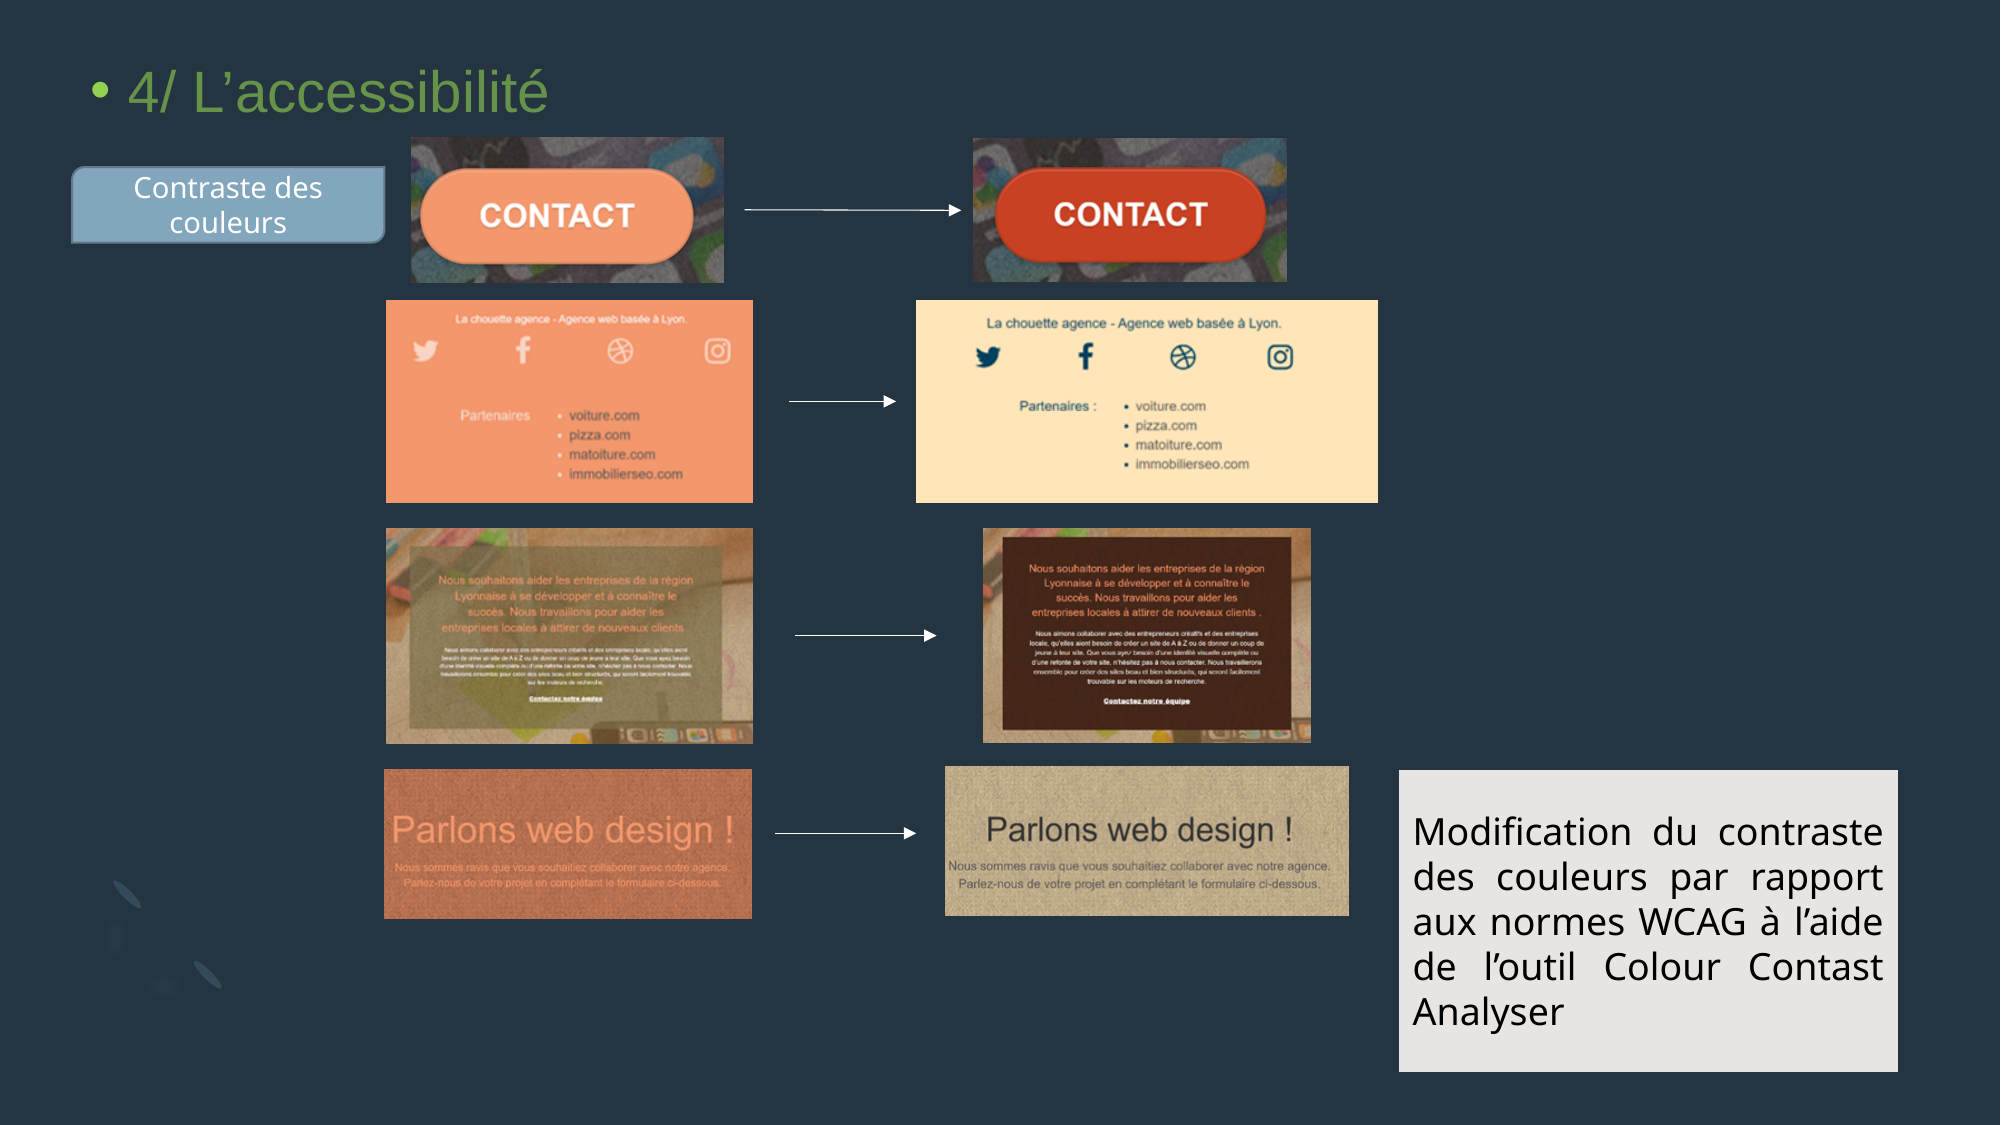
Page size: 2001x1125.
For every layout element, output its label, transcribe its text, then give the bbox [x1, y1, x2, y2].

picture [386, 528, 753, 744]
picture [386, 300, 753, 503]
picture [983, 528, 1311, 744]
text_box Contraste des couleurs [71, 166, 386, 244]
picture [973, 138, 1287, 282]
picture [945, 766, 1349, 916]
picture [384, 769, 752, 919]
list 4/ L’accessibilité [90, 47, 1910, 1073]
picture [916, 300, 1378, 503]
text_box Modification du contraste des couleurs par rapport aux normes WCAG à l’aide de l’outil Colour Contast Analyser [1397, 768, 1900, 1074]
picture [411, 137, 724, 283]
